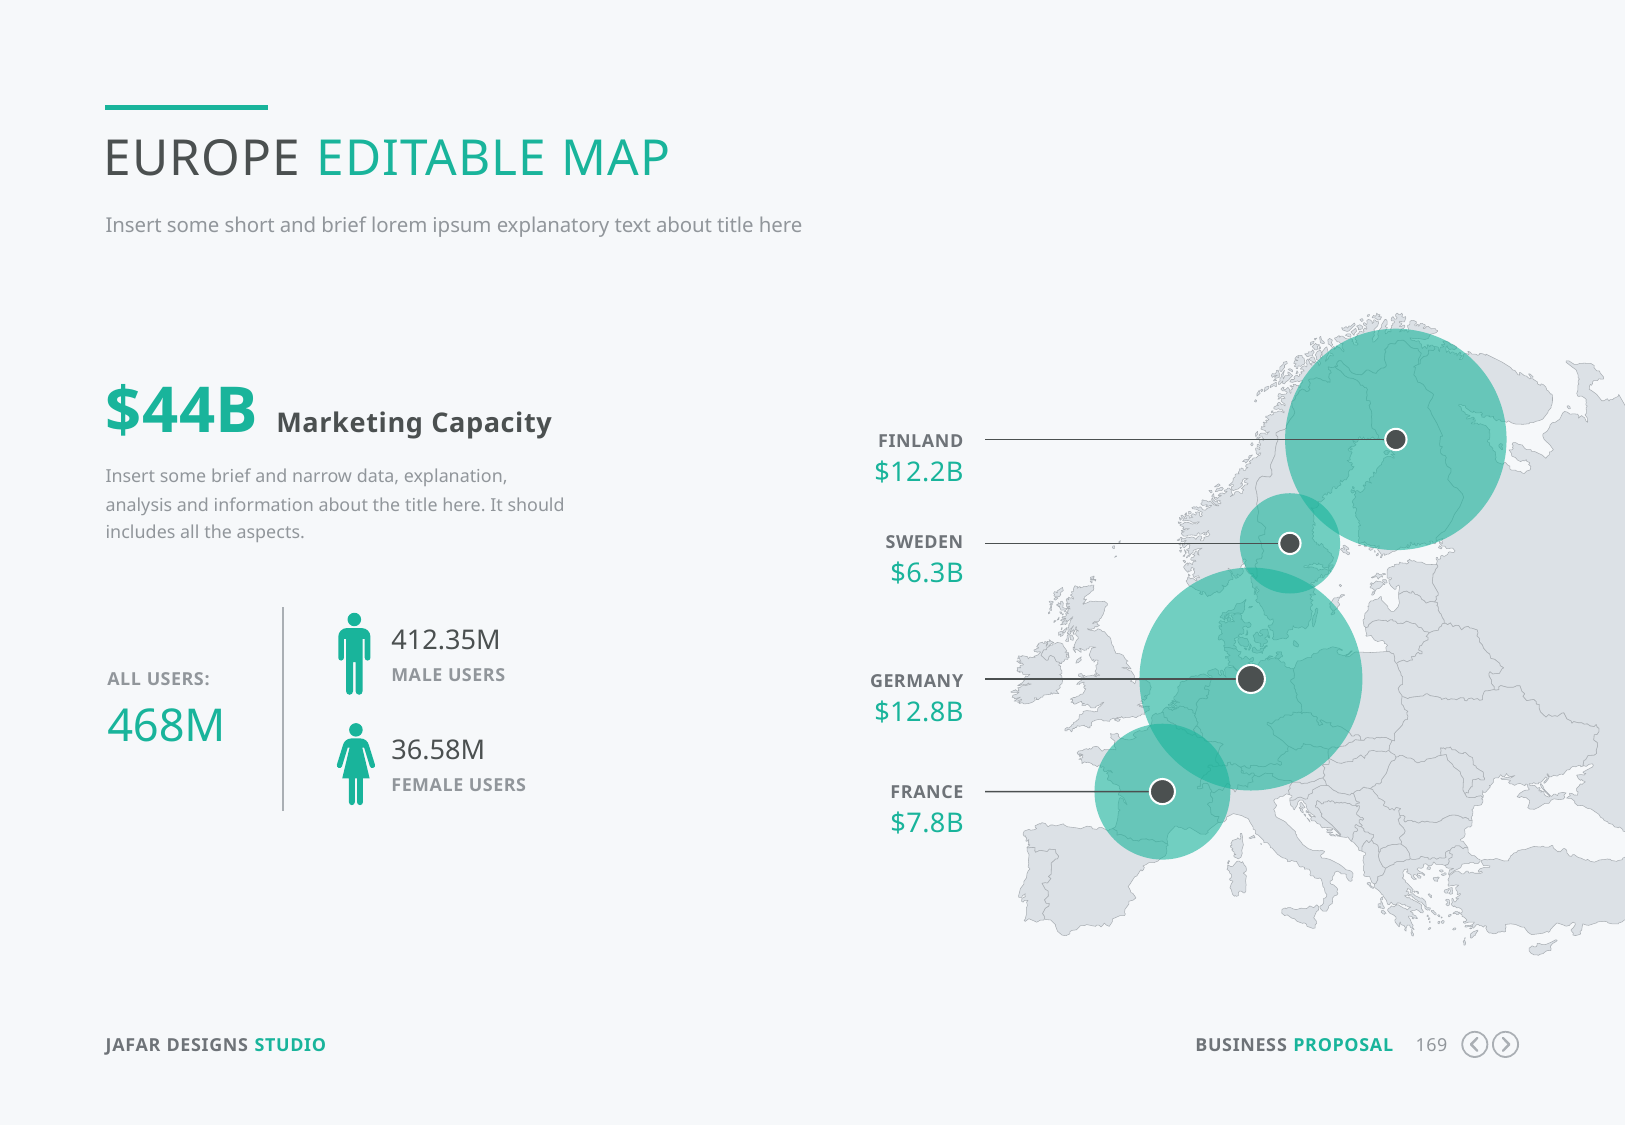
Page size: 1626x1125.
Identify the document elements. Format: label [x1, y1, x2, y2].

text_box [803, 530, 964, 589]
text_box [985, 313, 1625, 956]
text_box [803, 429, 964, 488]
text_box [105, 369, 579, 544]
text_box [107, 667, 259, 751]
text_box [336, 612, 579, 806]
text_box [803, 780, 964, 839]
list [103, 125, 1518, 188]
text_box [803, 669, 964, 727]
list [105, 209, 1519, 241]
